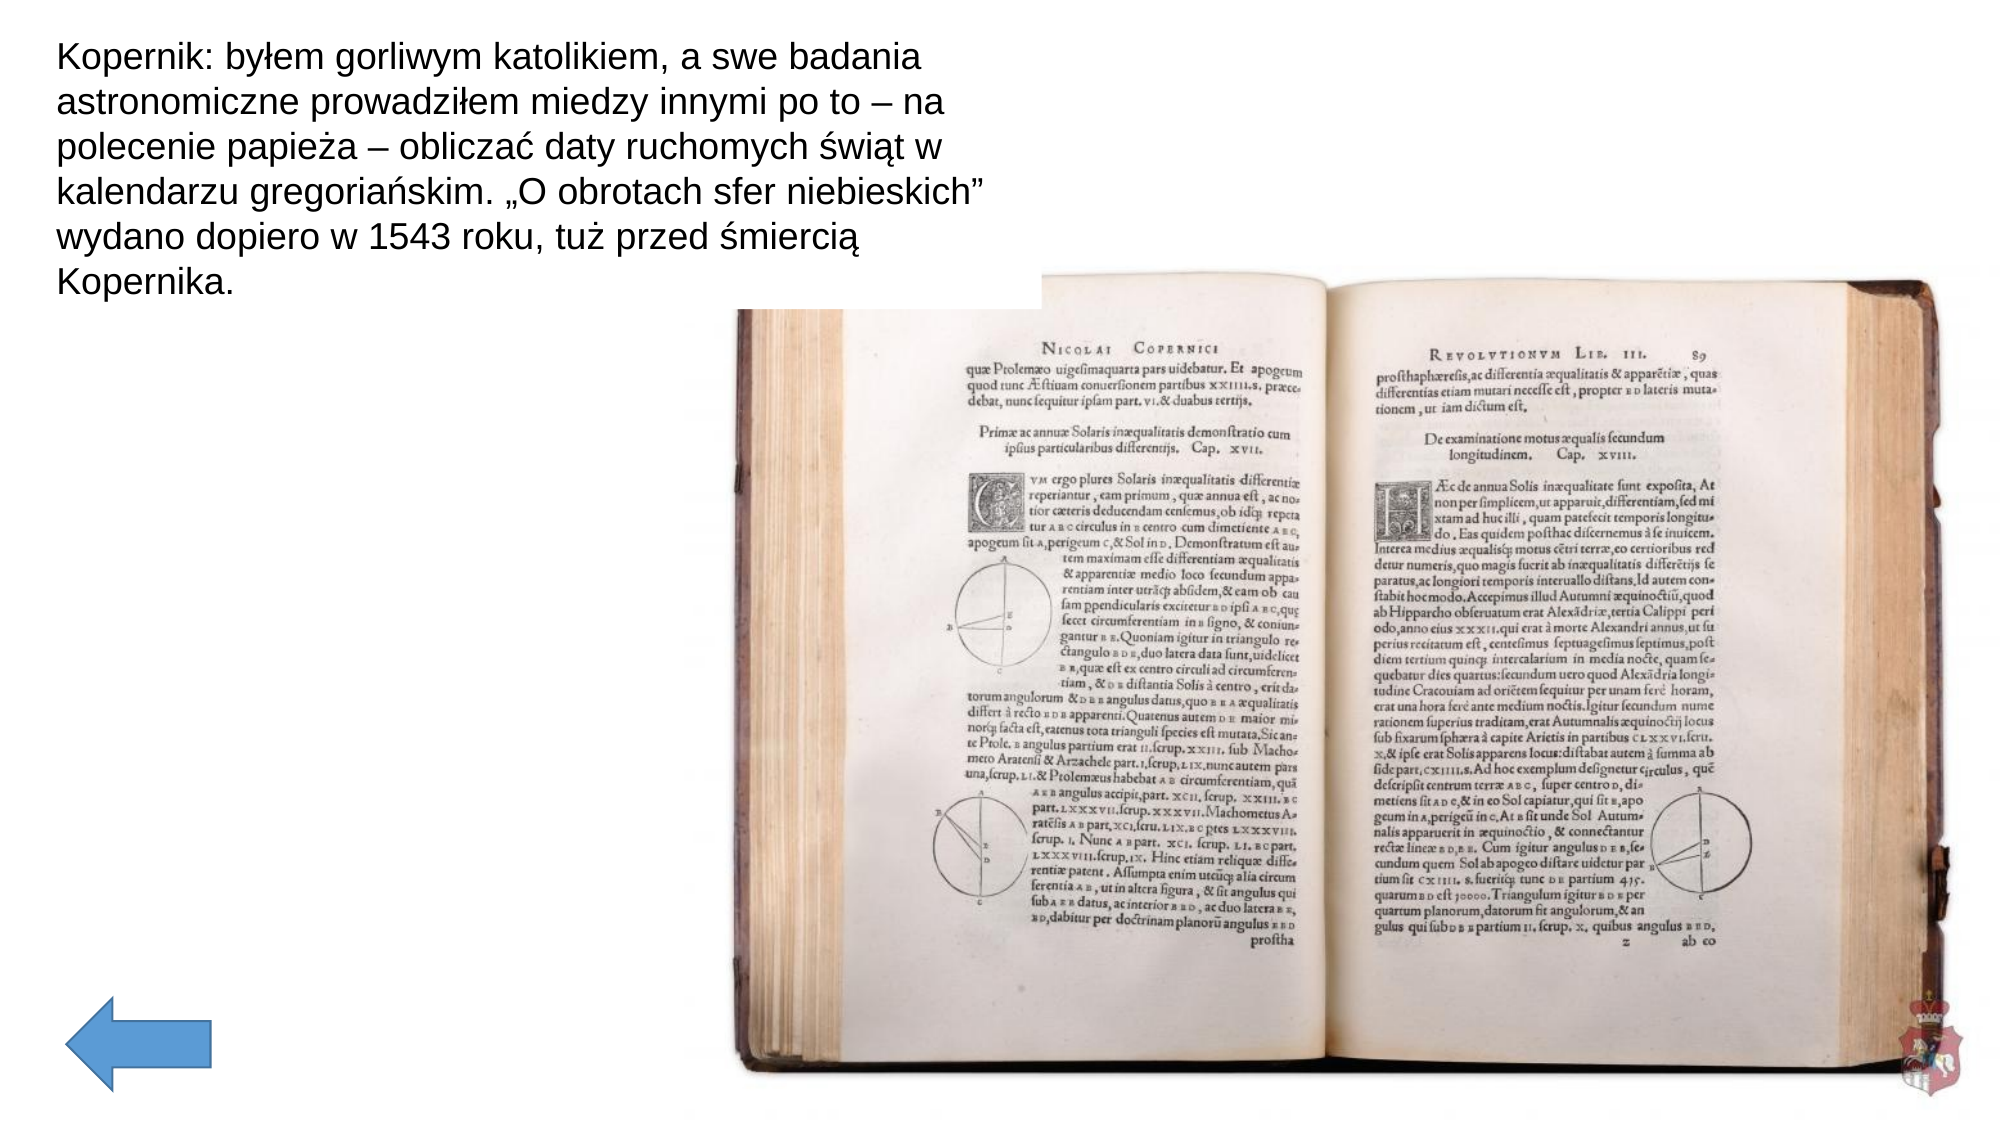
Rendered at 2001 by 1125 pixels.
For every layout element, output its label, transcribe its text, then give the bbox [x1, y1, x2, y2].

text_box [64, 995, 212, 1093]
text_box Kopernik: byłem gorliwym katolikiem, a swe badania astronomiczne prowadziłem miedzy innymi po to – na polecenie papieża – obliczać daty ruchomych świąt w kalendarzu gregoriańskim. „O obrotach sfer niebieskich” wydano dopiero w 1543 roku, tuż przed śmiercią Kopernika. [41, 24, 1042, 310]
picture [684, 225, 2000, 1125]
